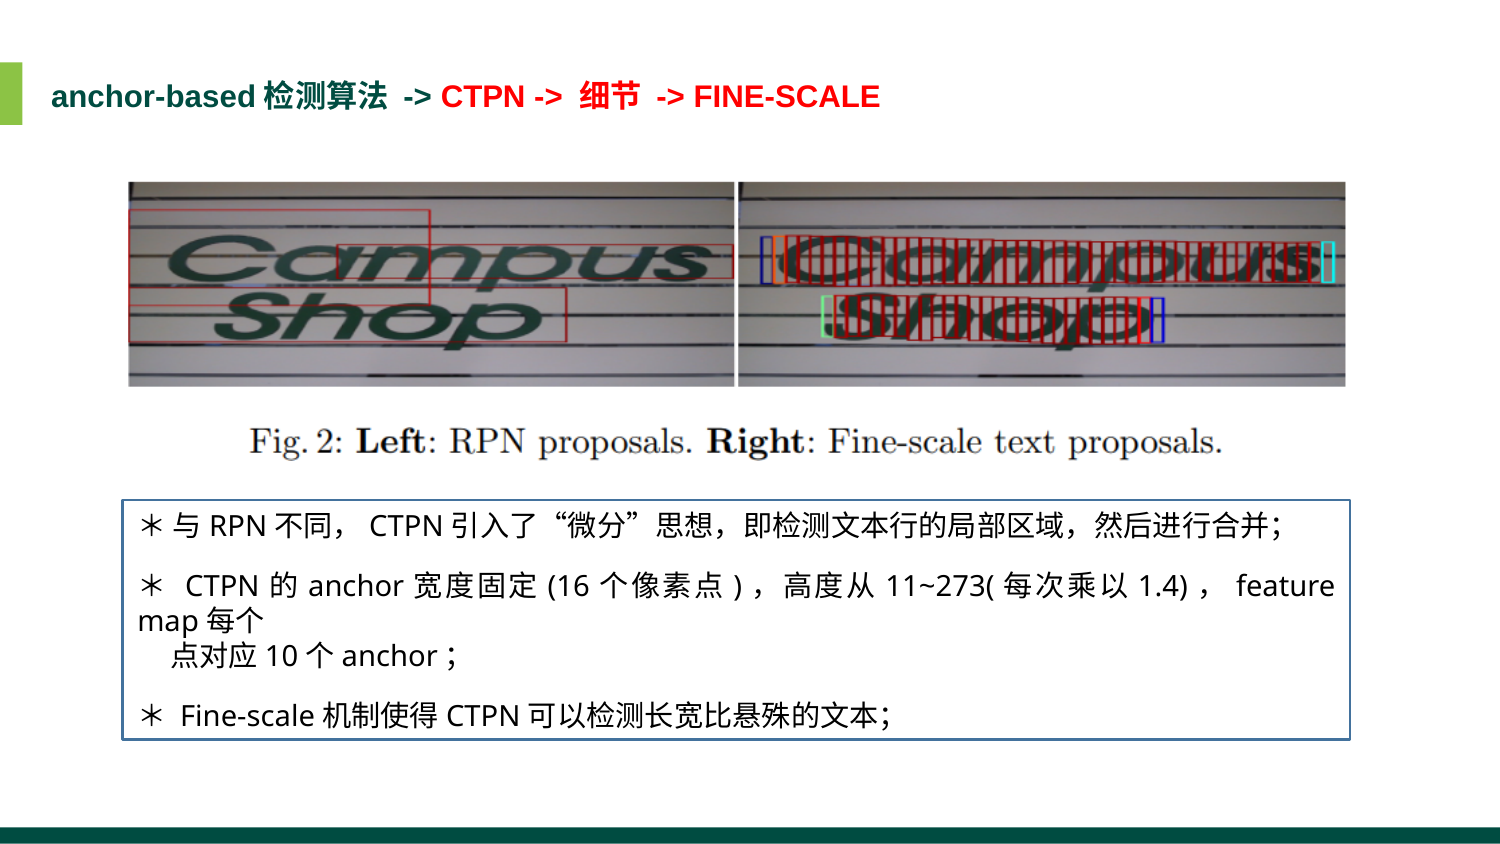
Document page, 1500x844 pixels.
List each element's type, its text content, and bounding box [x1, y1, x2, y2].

picture [123, 174, 1351, 461]
text_box ＊ 与RPN不同，CTPN引入了“微分”思想，即检测文本行的局部区域，然后进行合并； ＊ CTPN的anchor宽度固定(16个像素点)，高度从11~273(每次乘以1.4)，feature map每个 点对应10个anchor； ＊ Fine-scale机制使得CTPN可以检测长宽比悬殊的文本； [122, 500, 1351, 740]
text_box [0, 61, 23, 126]
text_box [0, 826, 1500, 844]
text_box anchor-based检测算法 -> CTPN -> 细节 -> FINE-SCALE [36, 69, 920, 122]
